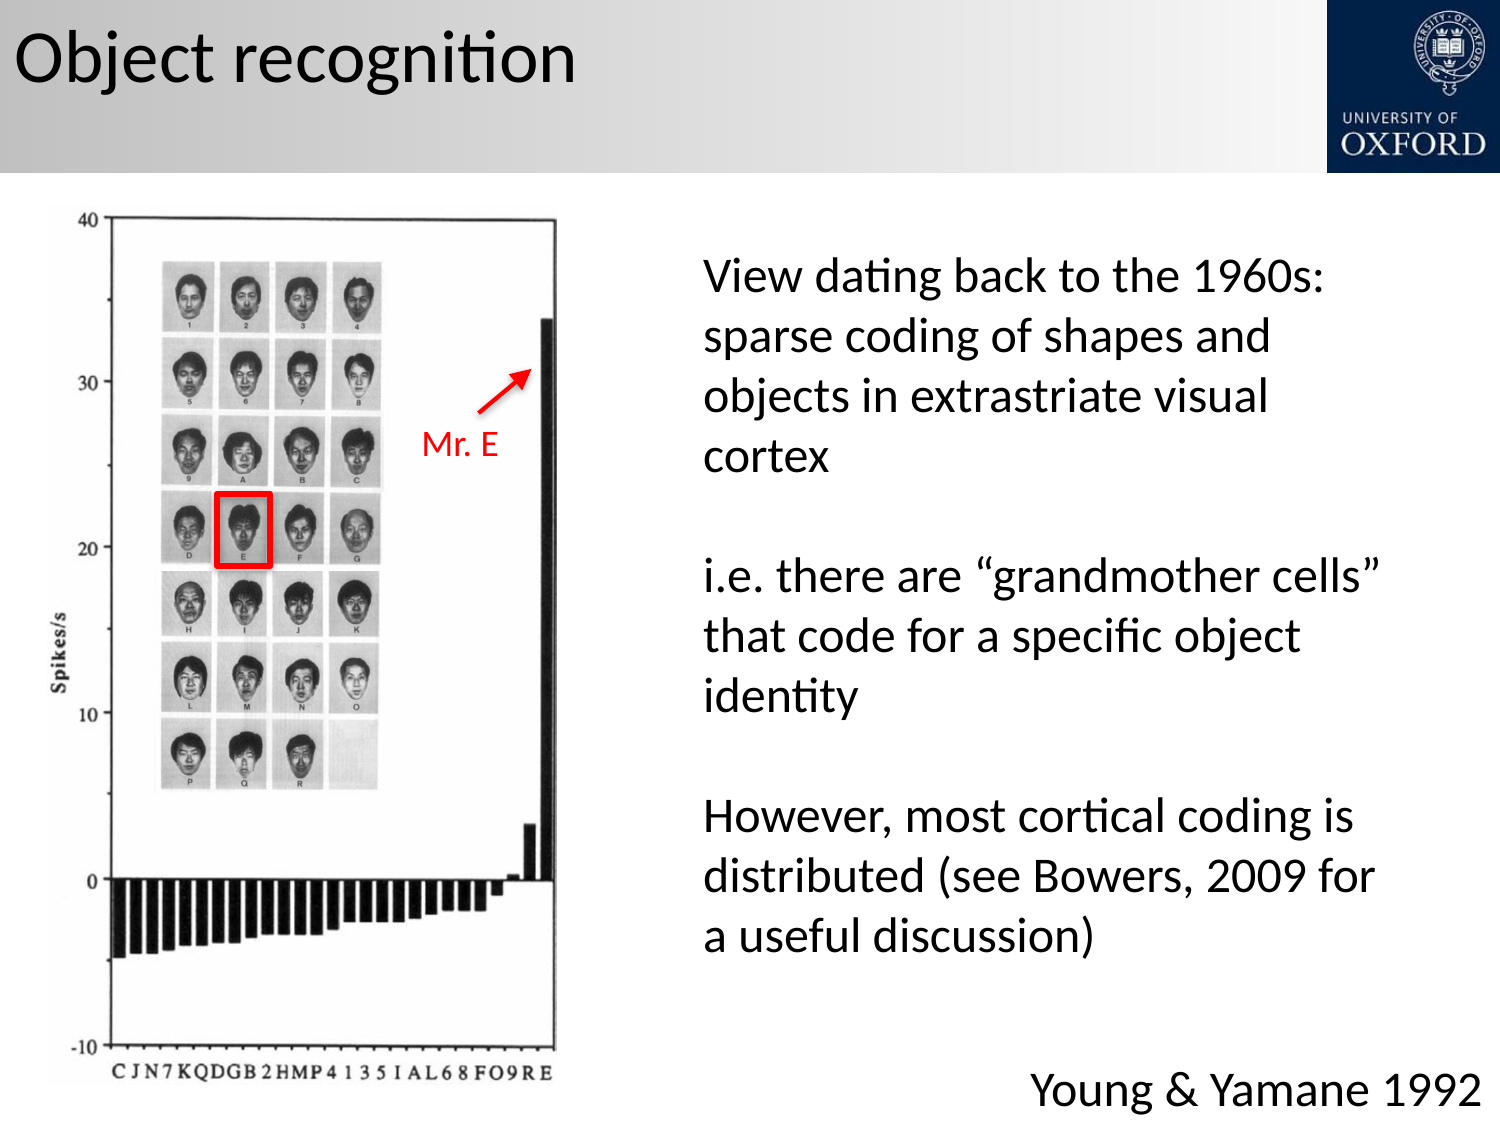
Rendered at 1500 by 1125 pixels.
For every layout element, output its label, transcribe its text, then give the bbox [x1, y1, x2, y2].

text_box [478, 368, 532, 414]
text_box Object recognition [0, 0, 1294, 105]
text_box Young & Yamane 1992 [1015, 1049, 1498, 1124]
picture [15, 193, 588, 1099]
picture [1327, 0, 1500, 173]
text_box [0, 0, 1325, 173]
text_box View dating back to the 1960s: sparse coding of shapes and objects in extrastriate visual cortex i.e. there are “grandmother cells” that code for a specific object identity However, most cortical coding is distributed (see Bowers, 2009 for a useful discussion) [688, 235, 1419, 1091]
